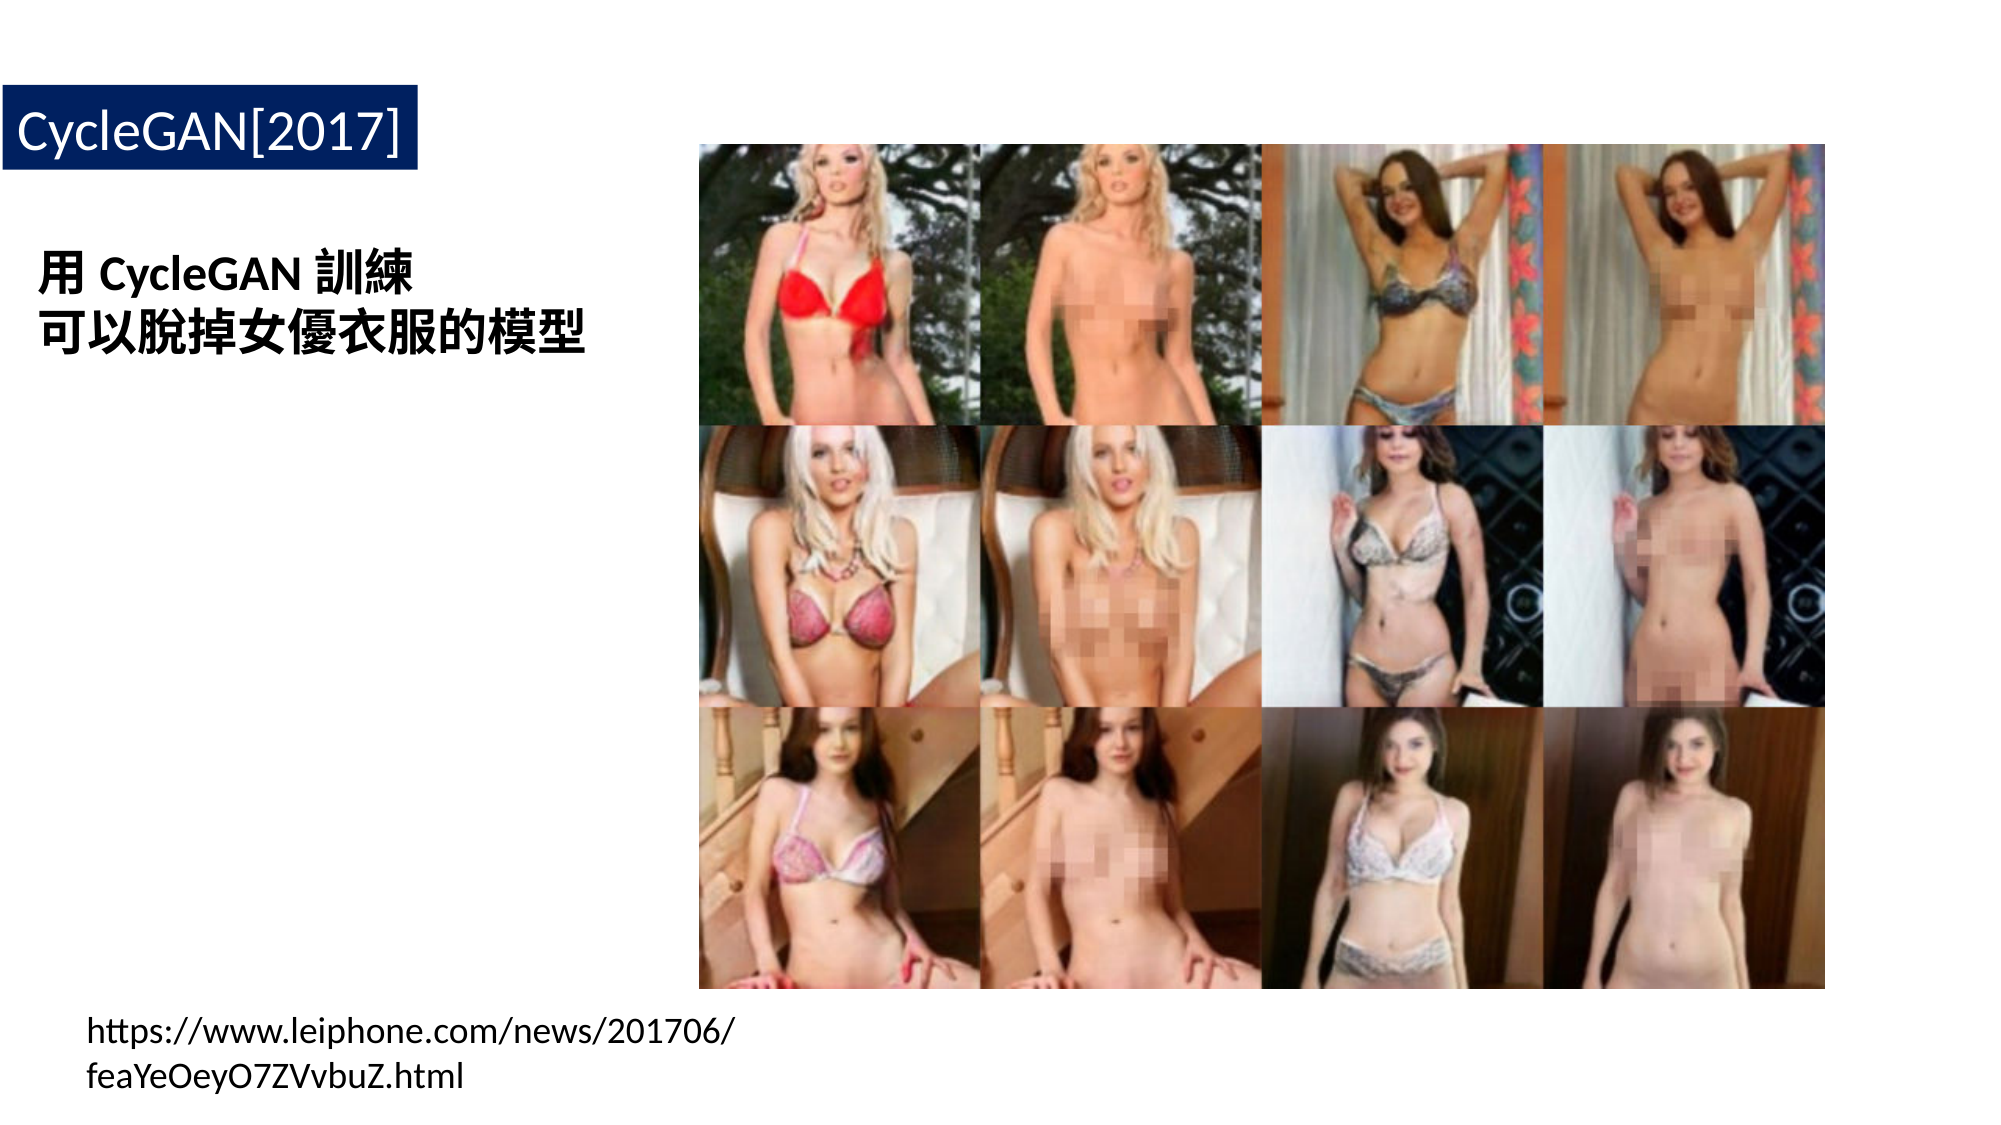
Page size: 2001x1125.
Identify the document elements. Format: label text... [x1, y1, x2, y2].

text_box CycleGAN[2017] [2, 84, 418, 170]
text_box 用CycleGAN訓練 可以脫掉女優衣服的模型 [22, 233, 603, 369]
picture [699, 144, 1825, 989]
text_box https://www.leiphone.com/news/201706/feaYeOeyO7ZVvbuZ.html [71, 998, 1072, 1103]
